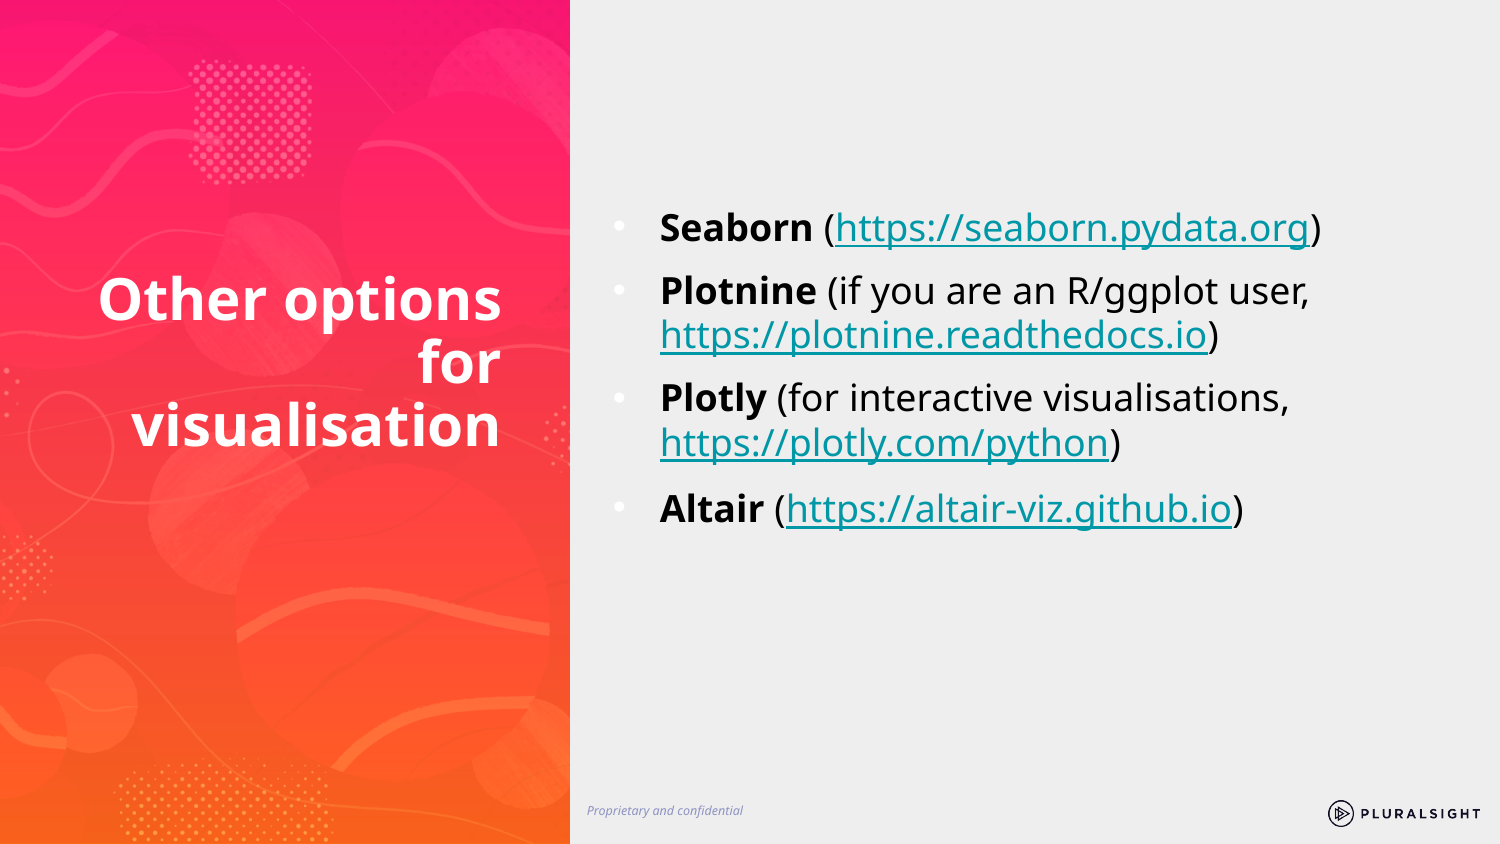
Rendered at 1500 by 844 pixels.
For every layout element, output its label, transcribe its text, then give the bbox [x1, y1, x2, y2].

list Seaborn (https://seaborn.pydata.org) Plotnine (if you are an R/ggplot user, https://plotnine.readthedocs.io) Plotly (for interactive visualisations, https://plotly.com/python) Altair (https://altair-viz.github.io) [597, 35, 1476, 763]
picture [1328, 800, 1480, 827]
picture [0, 0, 570, 844]
title Other options for visualisation [75, 381, 510, 467]
